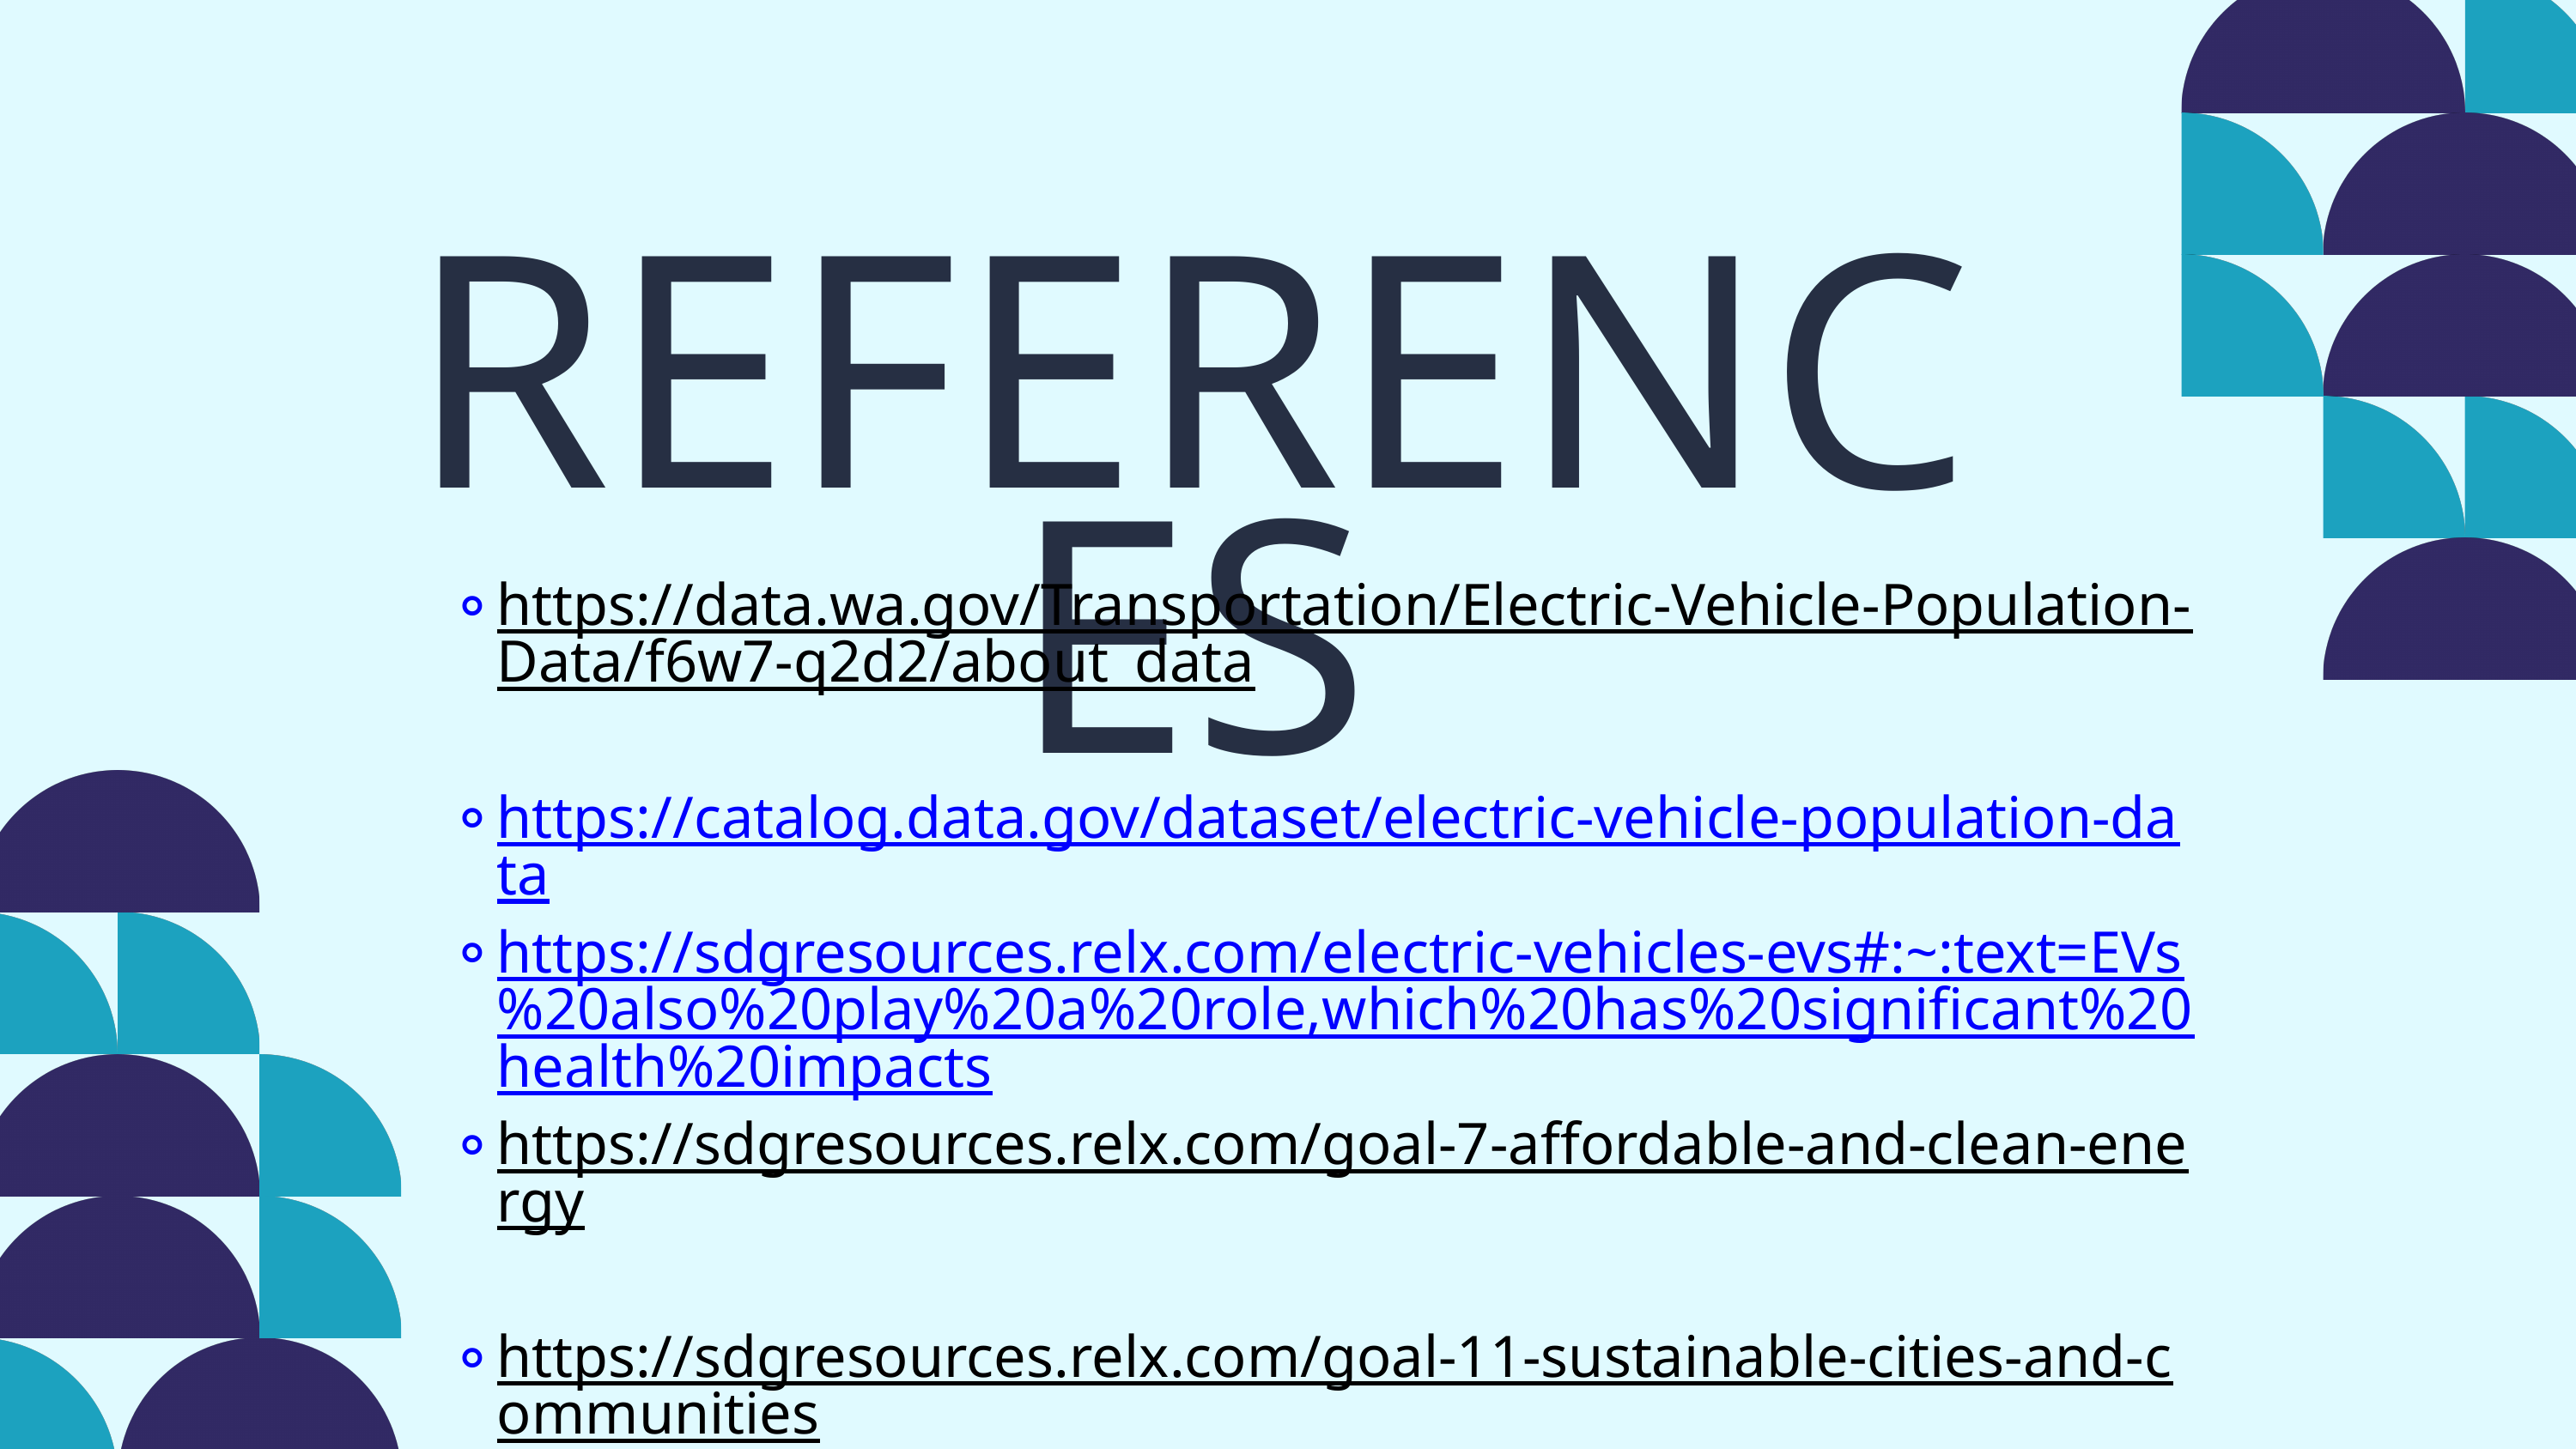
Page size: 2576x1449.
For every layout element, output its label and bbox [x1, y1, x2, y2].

text_box [259, 1197, 375, 1338]
text_box [2323, 396, 2465, 537]
text_box [259, 1054, 375, 1197]
text_box [2465, 0, 2576, 112]
text_box [117, 912, 260, 1054]
text_box [2324, 254, 2576, 397]
text_box [400, 254, 1982, 577]
text_box [2181, 254, 2324, 397]
text_box [0, 1197, 259, 1338]
text_box [2181, 0, 2465, 112]
text_box [380, 579, 2196, 1352]
text_box [0, 1338, 117, 1449]
text_box [2324, 112, 2576, 254]
text_box [2465, 397, 2576, 537]
text_box [117, 1338, 402, 1449]
text_box [2323, 537, 2576, 681]
text_box [0, 1054, 259, 1197]
text_box [0, 770, 260, 912]
text_box [2181, 112, 2324, 254]
text_box [0, 912, 117, 1054]
